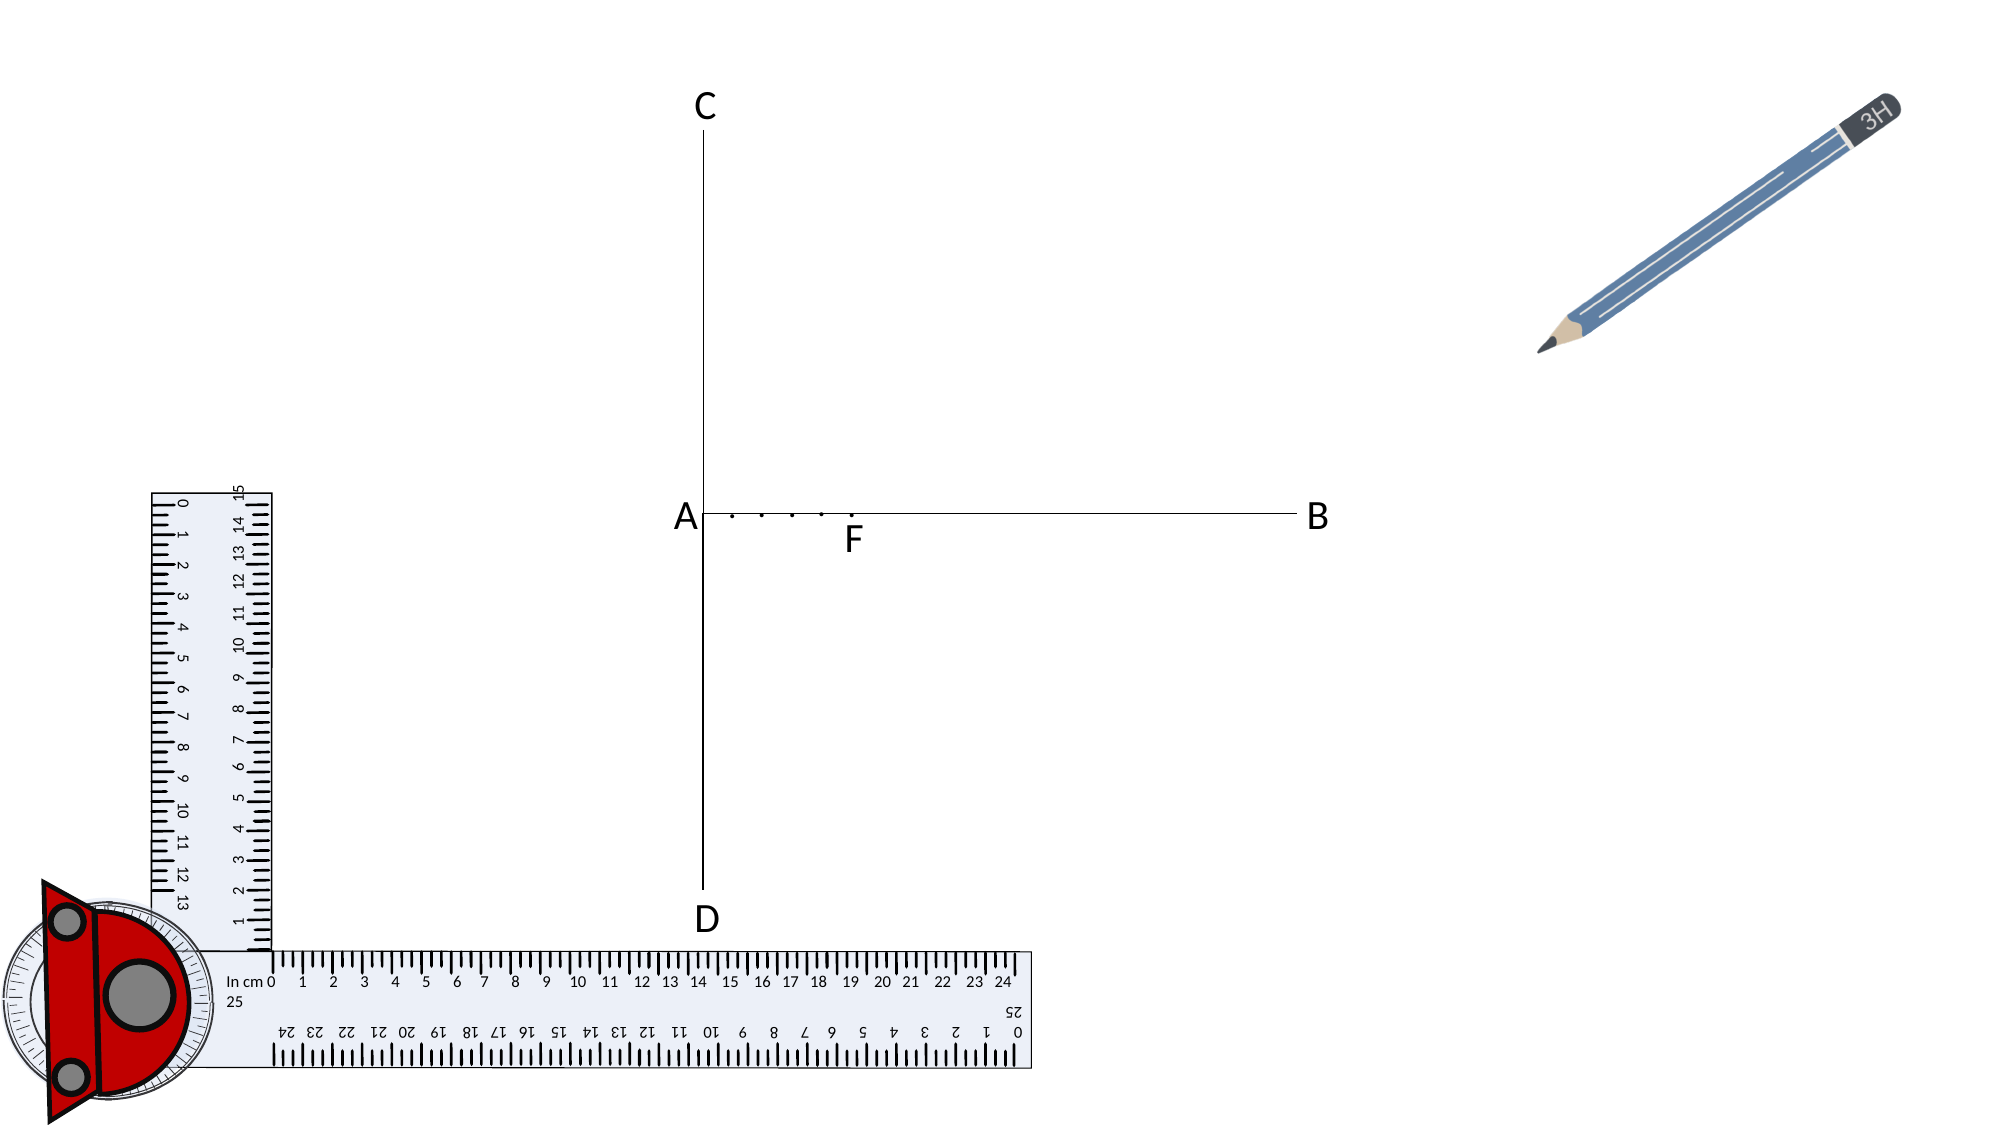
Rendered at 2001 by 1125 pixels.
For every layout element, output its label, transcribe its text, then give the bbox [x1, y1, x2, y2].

picture [1497, 89, 1937, 363]
text_box C [679, 70, 727, 136]
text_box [0, 469, 1047, 1125]
text_box B [1291, 480, 1339, 546]
